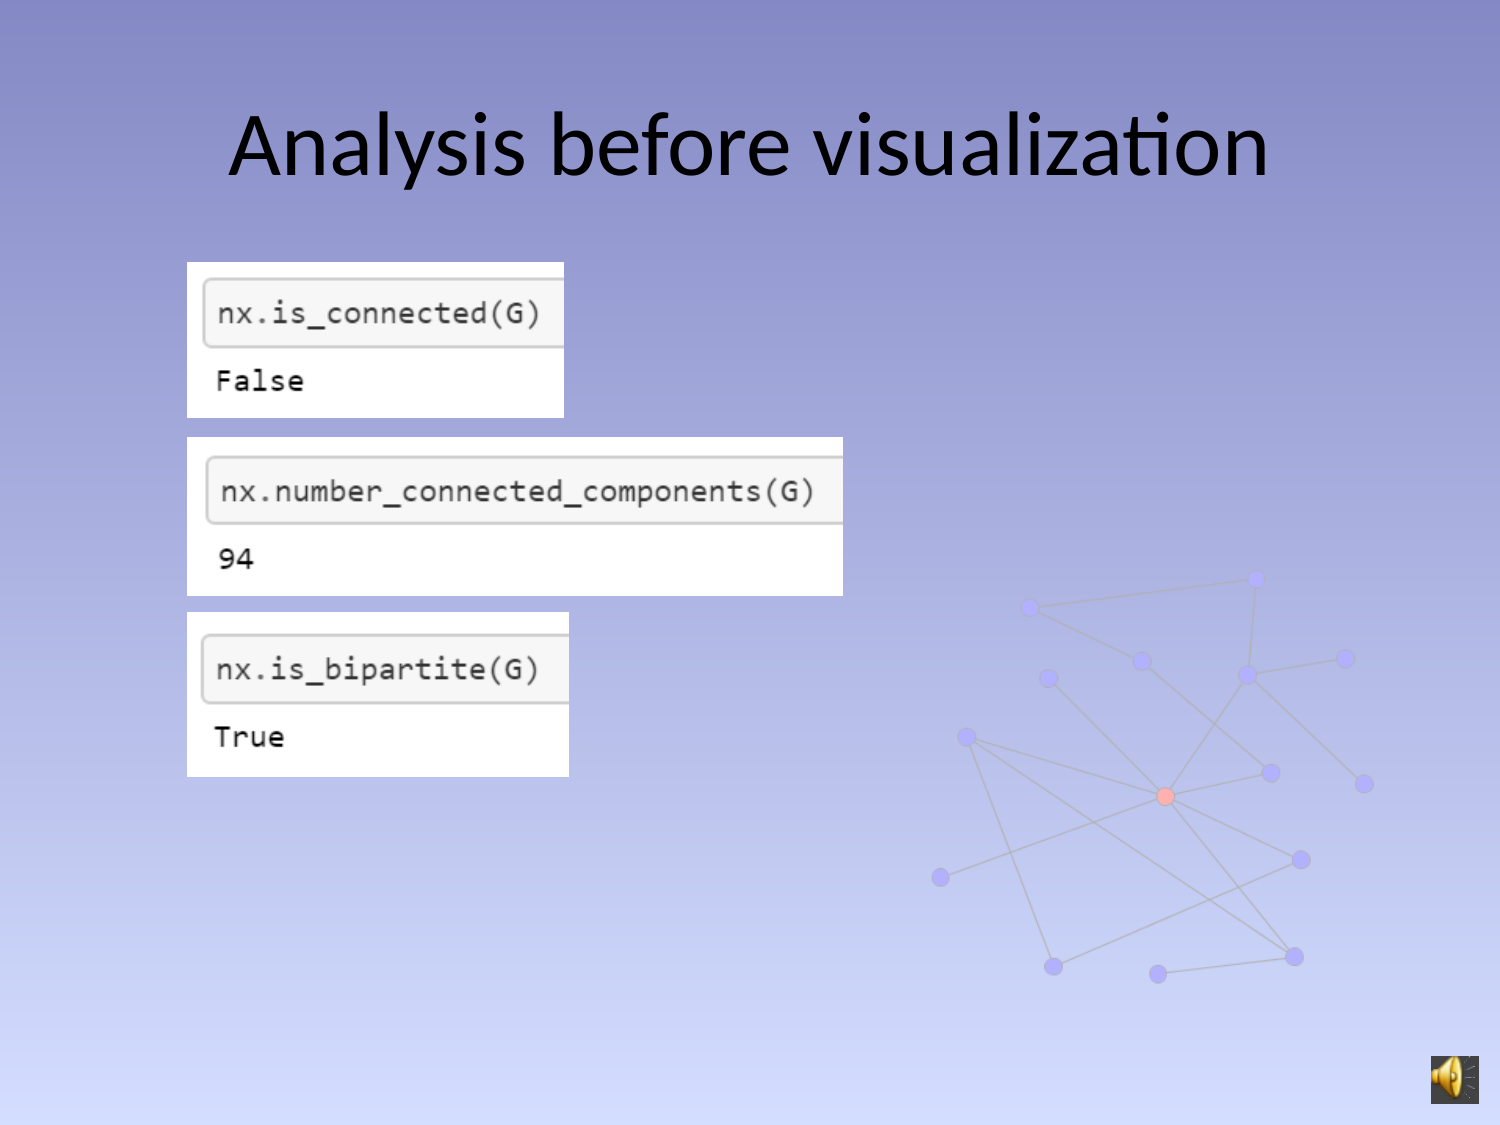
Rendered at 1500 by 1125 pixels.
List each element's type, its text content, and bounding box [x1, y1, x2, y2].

picture [187, 612, 569, 777]
title Analysis before visualization [75, 45, 1425, 233]
picture [187, 437, 843, 596]
picture [1429, 1054, 1481, 1106]
picture [912, 562, 1388, 1001]
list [187, 262, 565, 418]
